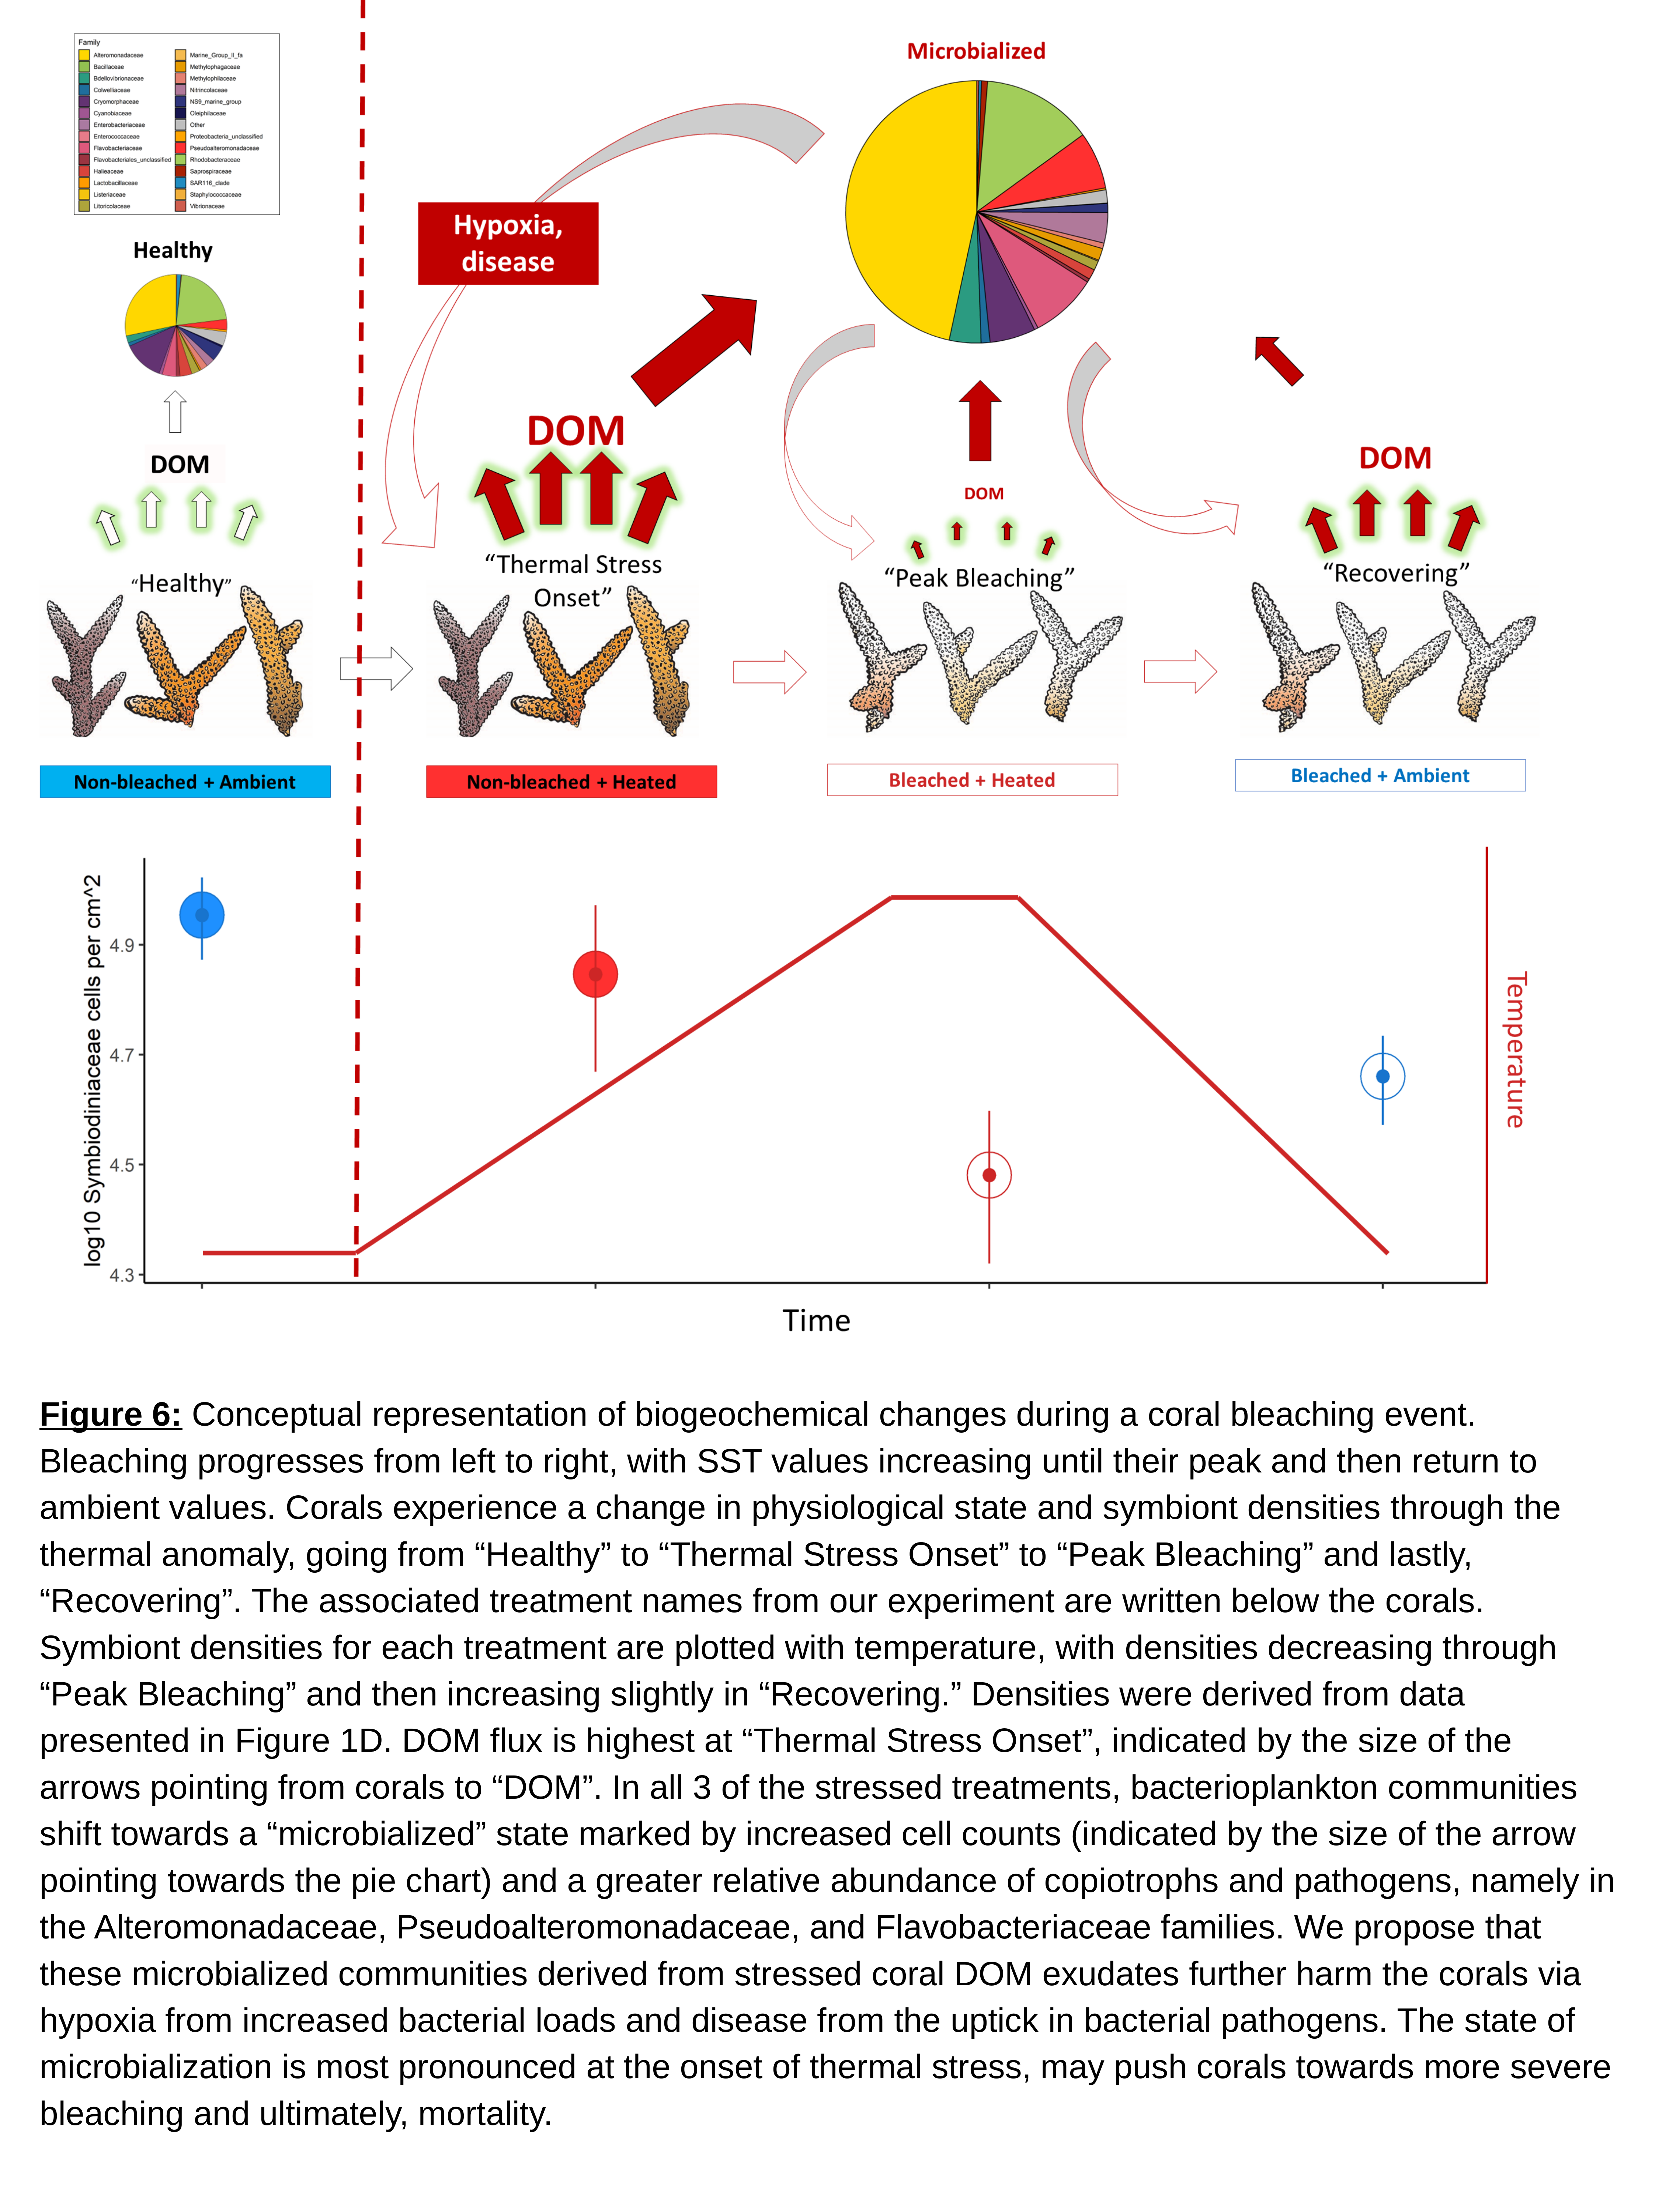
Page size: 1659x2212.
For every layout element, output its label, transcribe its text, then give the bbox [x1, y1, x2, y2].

picture [0, 0, 1659, 1347]
text_box Figure 6: Conceptual representation of biogeochemical changes during a coral bleaching event. Bleaching progresses from left to right, with SST values increasing until their peak and then return to ambient values. Corals experience a change in physiological state and symbiont densities through the thermal anomaly, going from “Healthy” to “Thermal Stress Onset” to “Peak Bleaching” and lastly, “Recovering”. The associated treatment names from our experiment are written below the corals. Symbiont densities for each treatment are plotted with temperature, with densities decreasing through “Peak Bleaching” and then increasing slightly in “Recovering.” Densities were derived from data presented in Figure 1D. DOM flux is highest at “Thermal Stress Onset”, indicated by the size of the arrows pointing from corals to “DOM”. In all 3 of the stressed treatments, bacterioplankton communities shift towards a “microbialized” state marked by increased cell counts (indicated by the size of the arrow pointing towards the pie chart) and a greater relative abundance of copiotrophs and pathogens, namely in the Alteromonadaceae, Pseudoalteromonadaceae, and Flavobacteriaceae families. We propose that these microbialized communities derived from stressed coral DOM exudates further harm the corals via hypoxia from increased bacterial loads and disease from the uptick in bacterial pathogens. The state of microbialization is most pronounced at the onset of thermal stress, may push corals towards more severe bleaching and ultimately, mortality. [0, 1351, 1659, 2171]
